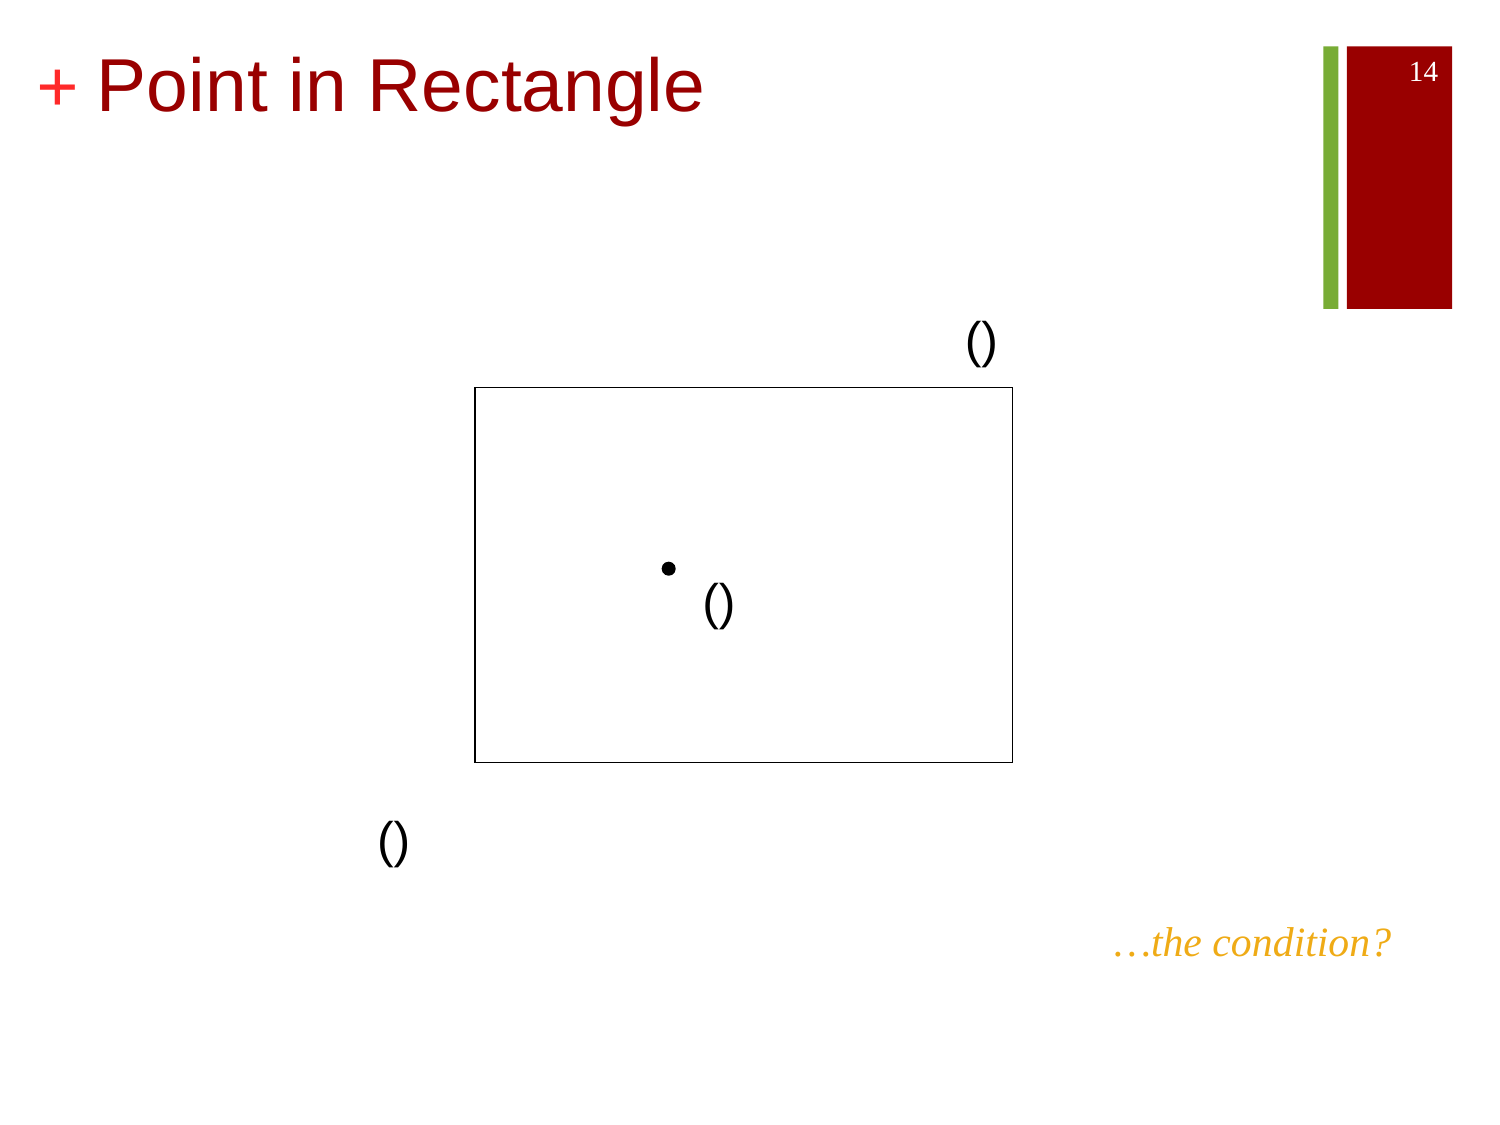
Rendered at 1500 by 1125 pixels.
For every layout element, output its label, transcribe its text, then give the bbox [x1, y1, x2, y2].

slide_number 14 [1362, 39, 1454, 100]
title Point in Rectangle [81, 29, 1322, 213]
text_box [474, 387, 1013, 763]
text_box …the condition? [727, 907, 1407, 972]
text_box [662, 562, 675, 575]
